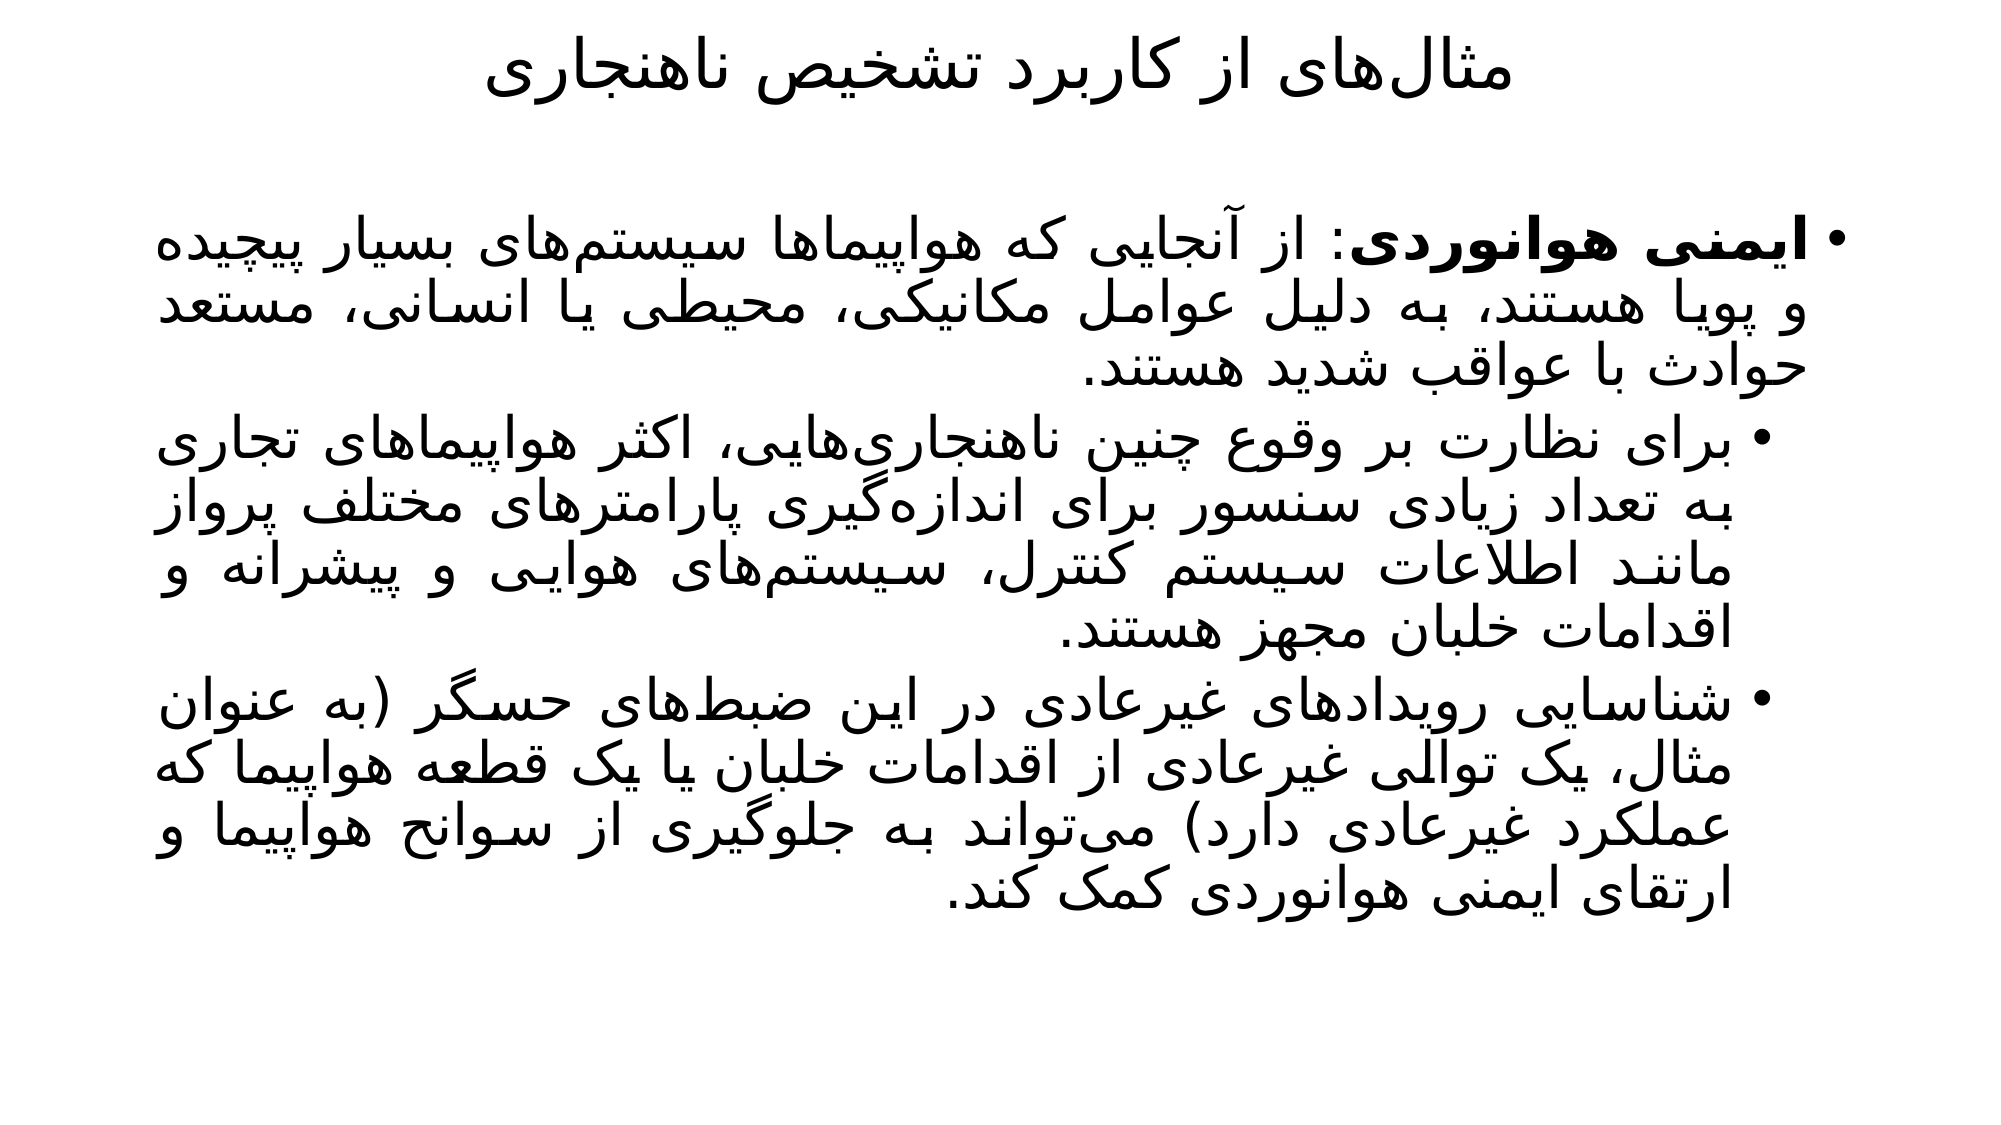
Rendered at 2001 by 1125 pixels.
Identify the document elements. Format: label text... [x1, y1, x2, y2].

list ایمنی هوانوردی: از آنجایی که هواپیماها سیستم‌های بسیار پیچیده و پویا هستند، به دلیل عوامل مکانیکی، محیطی یا انسانی، مستعد حوادث با عواقب شدید هستند. برای نظارت بر وقوع چنین ناهنجاری‌هایی، اکثر هواپیماهای تجاری به تعداد زیادی سنسور برای اندازه‌گیری پارامترهای مختلف پرواز مانند اطلاعات سیستم کنترل، سیستم‌های هوایی و پیشرانه و اقدامات خلبان مجهز هستند. شناسایی رویدادهای غیرعادی در این ضبط‌های حسگر (به عنوان مثال، یک توالی غیرعادی از اقدامات خلبان یا یک قطعه هواپیما که عملکرد غیرعادی دارد) می‌تواند به جلوگیری از سوانح هواپیما و ارتقای ایمنی هوانوردی کمک کند. [137, 201, 1863, 1104]
title مثال‌های از کاربرد تشخیص ناهنجاری‌ [137, 21, 1863, 112]
